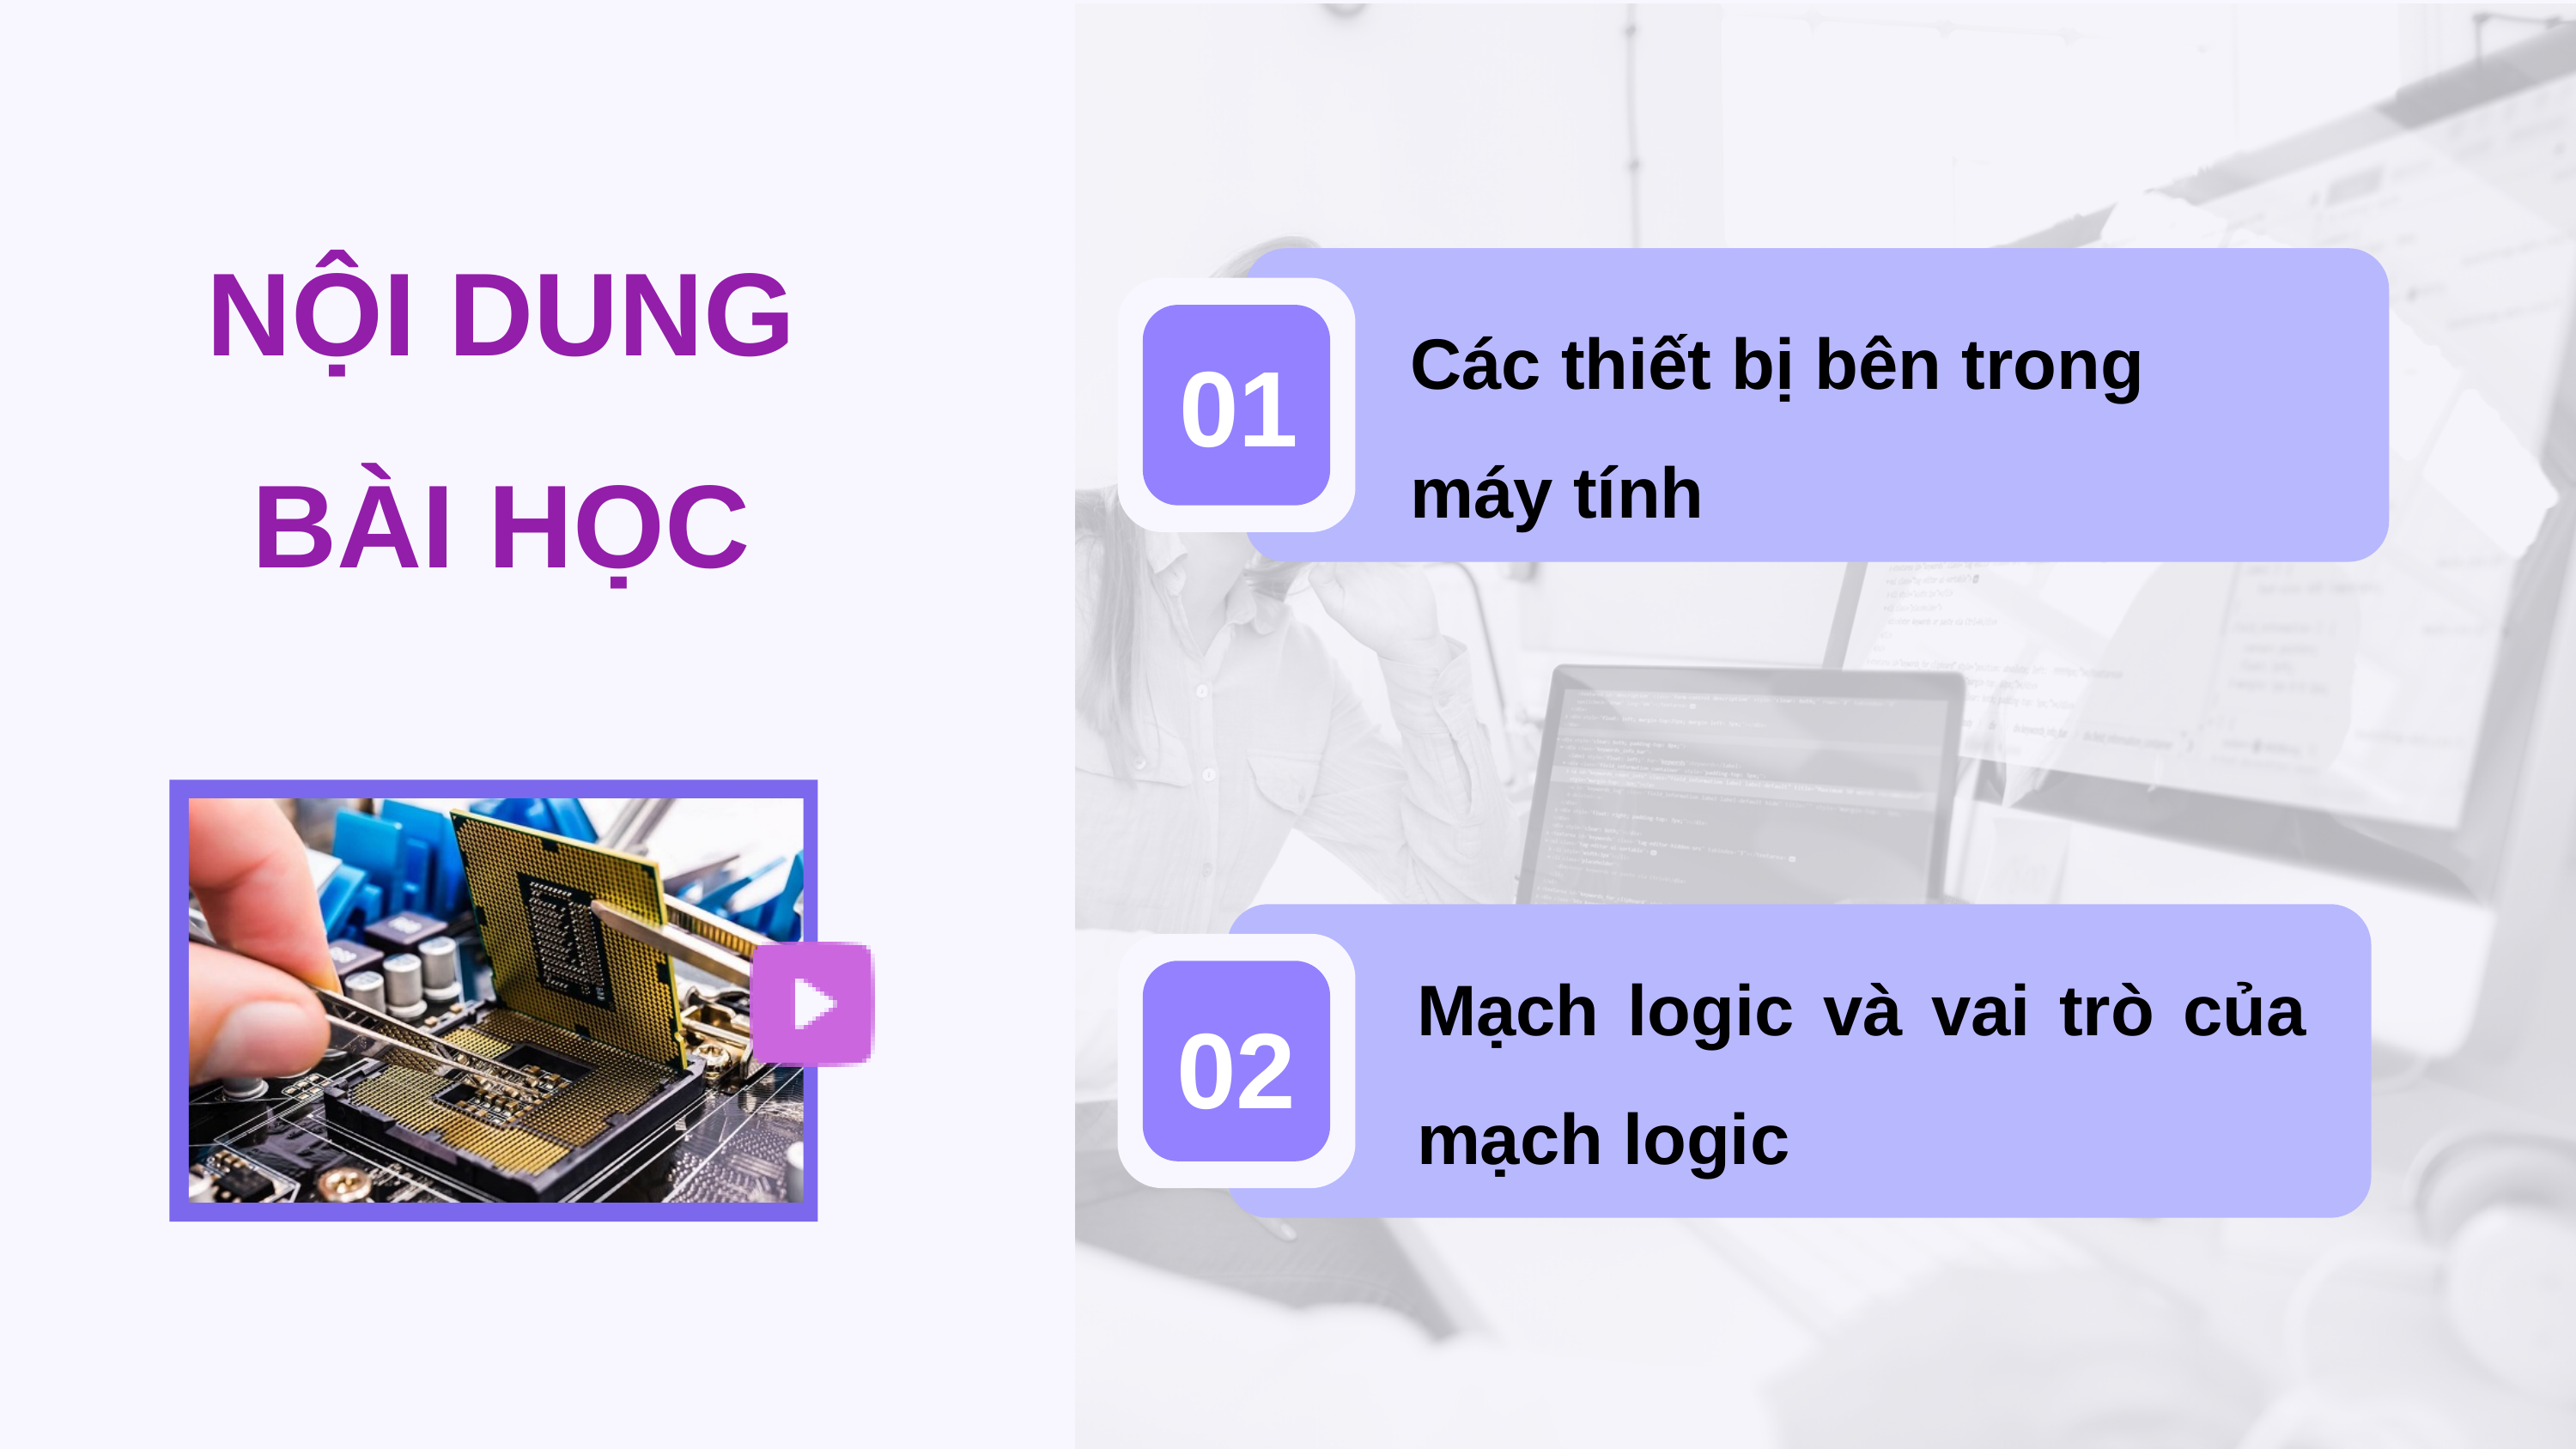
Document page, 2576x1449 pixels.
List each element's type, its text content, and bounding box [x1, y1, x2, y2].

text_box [1226, 904, 2372, 1218]
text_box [1117, 933, 1356, 1189]
text_box [169, 779, 818, 1222]
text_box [1117, 277, 1356, 533]
text_box NỘI DUNG BÀI HỌC [157, 167, 846, 592]
picture [188, 798, 876, 1203]
picture [1074, 3, 2576, 1449]
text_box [1244, 247, 2390, 562]
